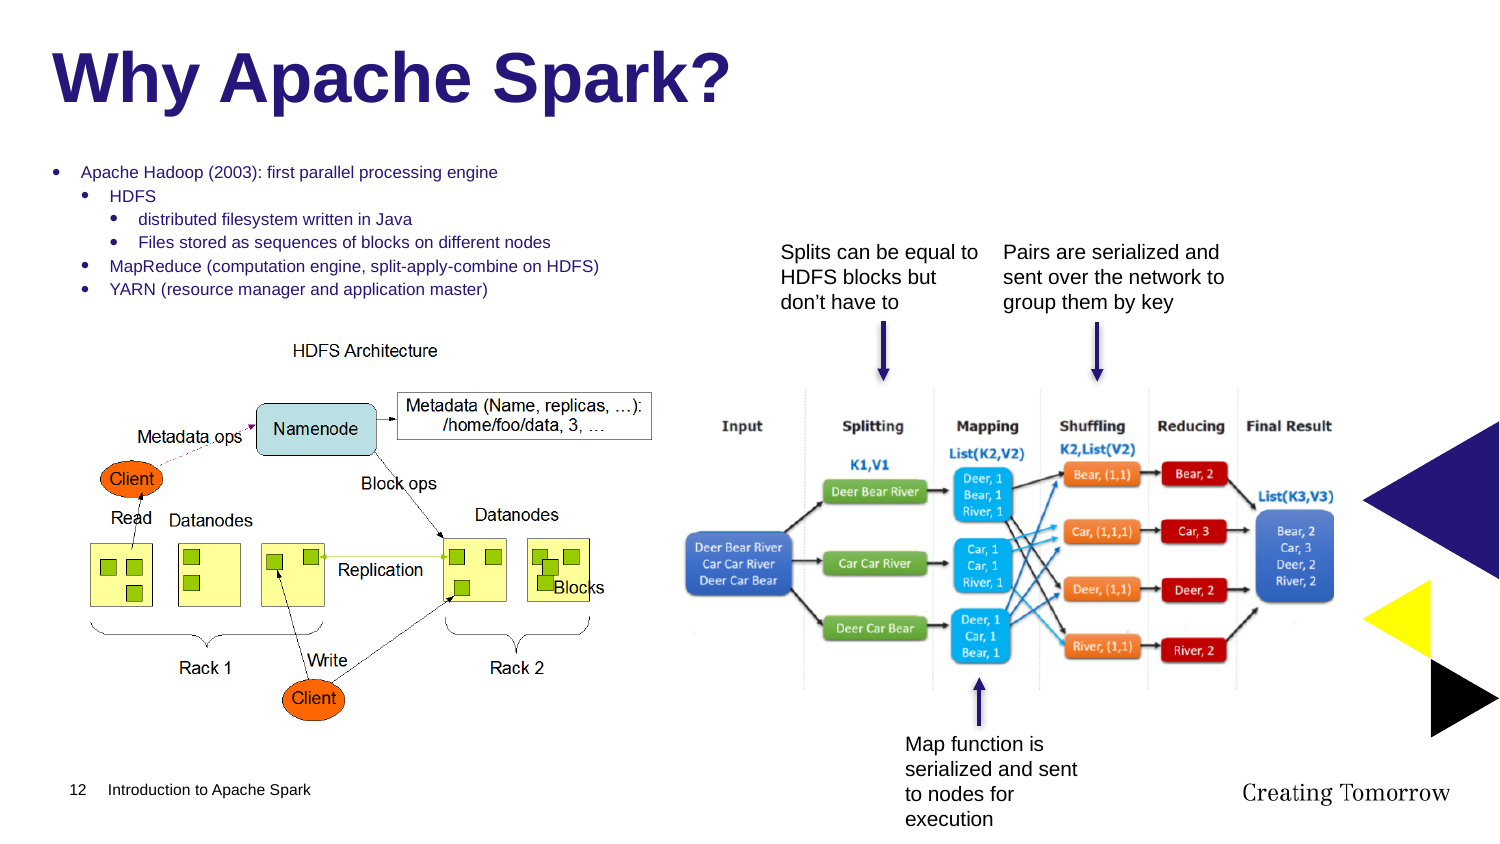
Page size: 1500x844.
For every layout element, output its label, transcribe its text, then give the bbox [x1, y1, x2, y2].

slide_number 12 [54, 767, 114, 813]
picture [0, 0, 1500, 844]
text_box Pairs are serialized and sent over the network to group them by key [988, 231, 1265, 322]
list Apache Hadoop (2003): first parallel processing engine HDFS distributed filesystem written in Java Files stored as sequences of blocks on different nodes MapReduce (computation engine, split-apply-combine on HDFS) YARN (resource manager and application master) [52, 158, 750, 301]
footer Introduction to Apache Spark [114, 767, 750, 813]
text_box Map function is serialized and sent to nodes for execution [890, 722, 1112, 838]
title Why Apache Spark? [52, 31, 1362, 120]
text_box Splits can be equal to HDFS blocks but don’t have to [765, 230, 1001, 321]
